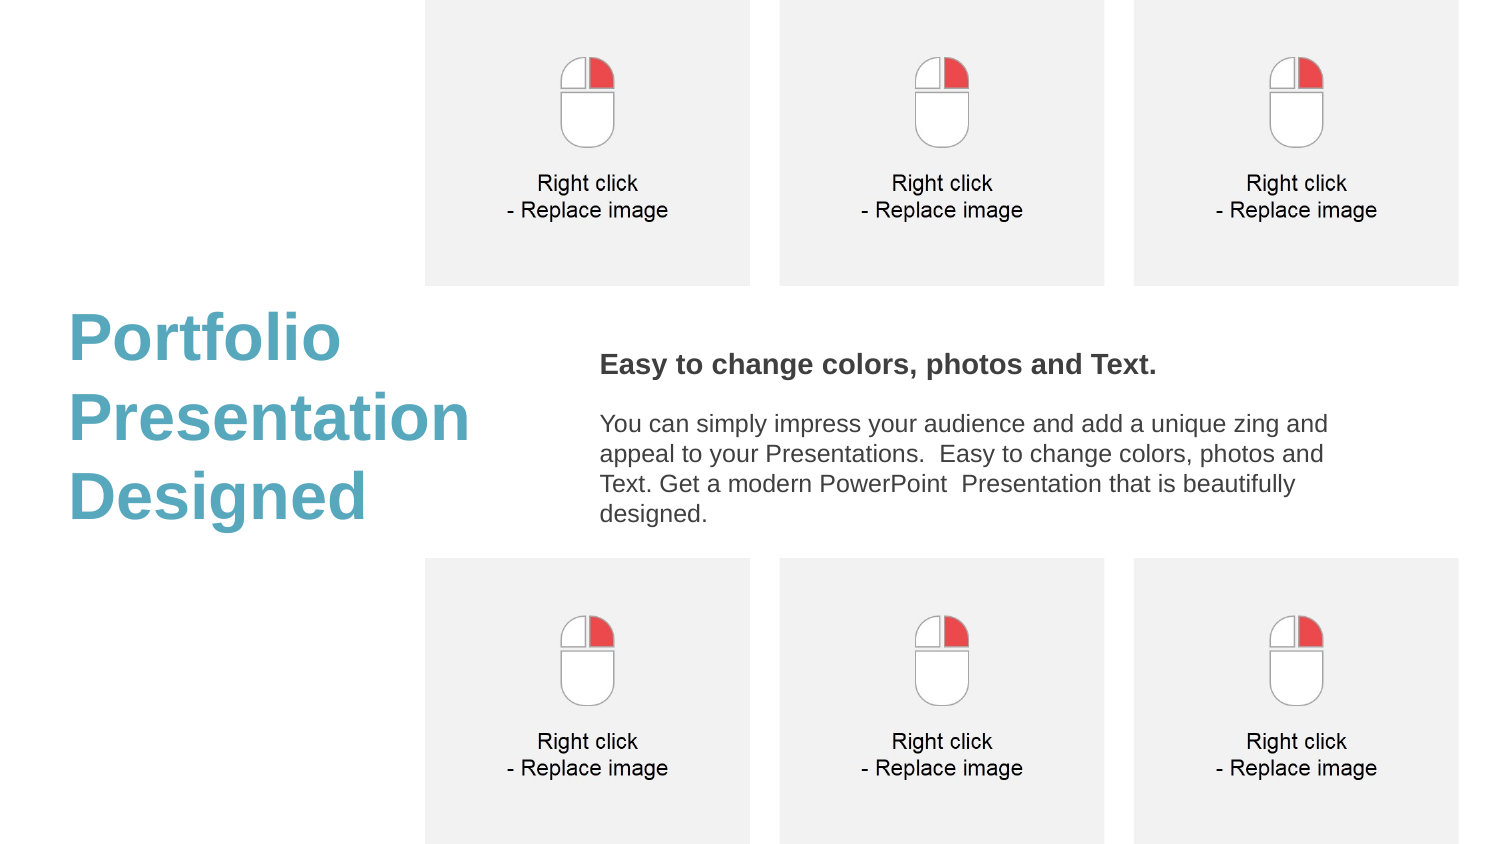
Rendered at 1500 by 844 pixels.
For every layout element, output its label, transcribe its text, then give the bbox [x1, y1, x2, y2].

picture [1133, 0, 1459, 286]
picture [1133, 558, 1459, 844]
picture [779, 558, 1105, 844]
picture [424, 0, 751, 286]
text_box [584, 337, 1400, 507]
picture [779, 0, 1105, 286]
picture [424, 558, 751, 844]
text_box Portfolio Presentation Designed [53, 286, 526, 558]
